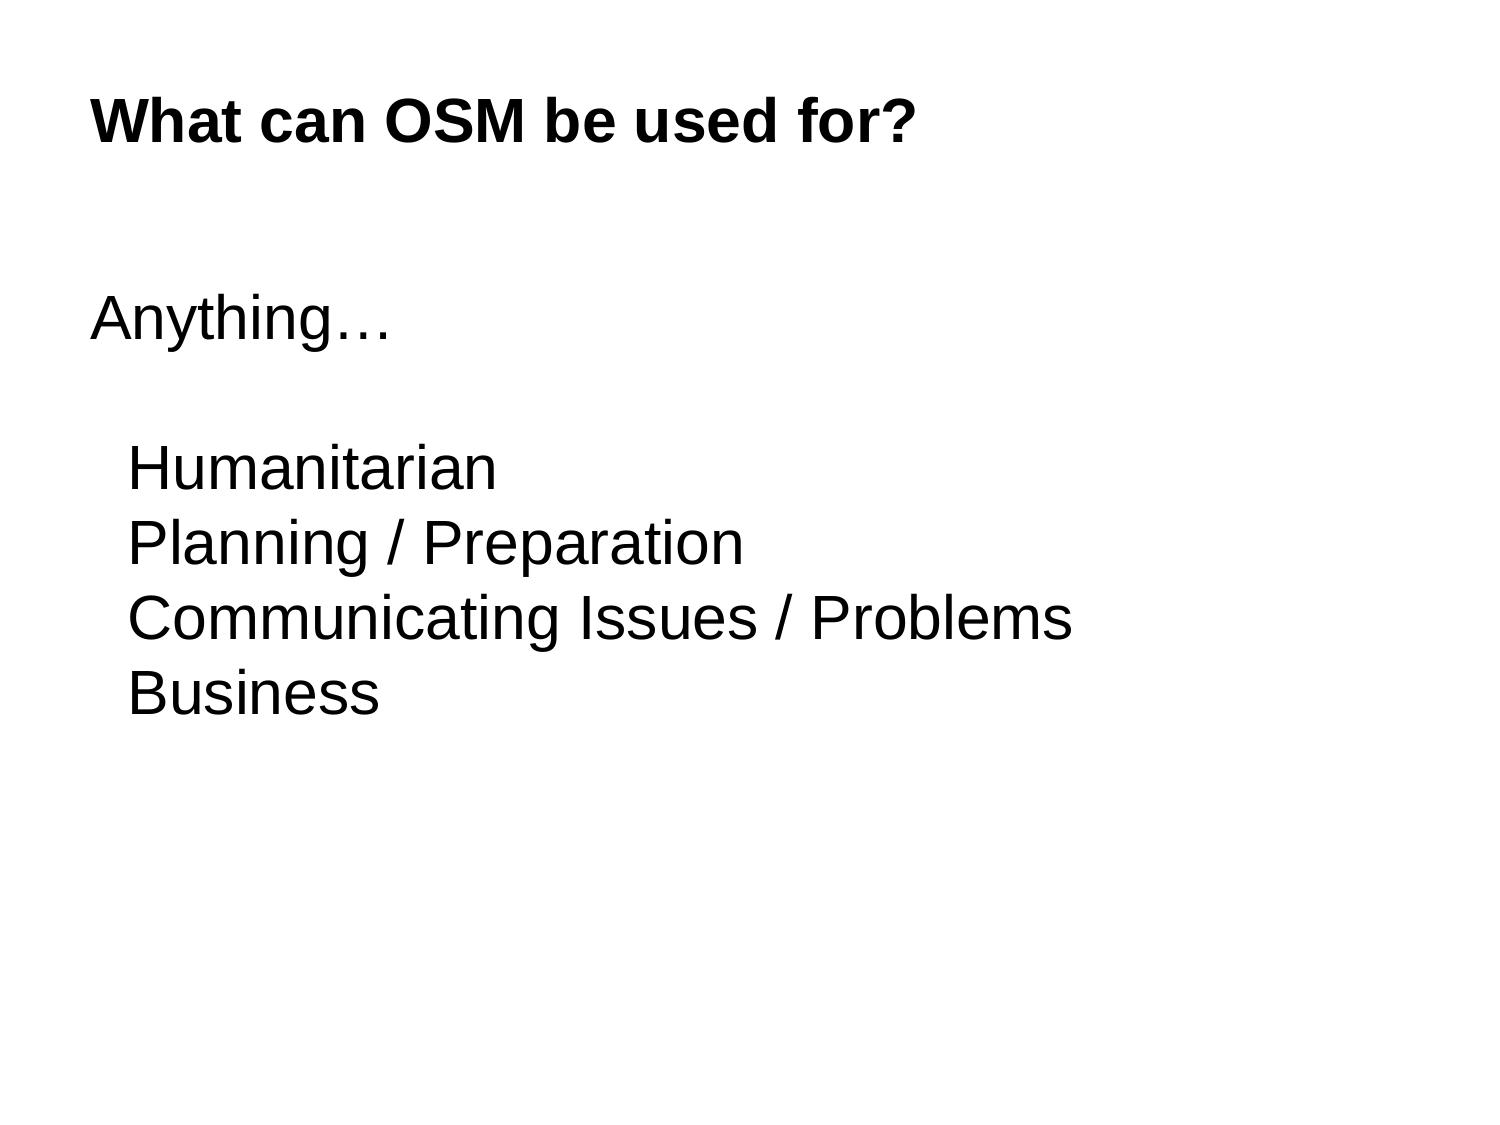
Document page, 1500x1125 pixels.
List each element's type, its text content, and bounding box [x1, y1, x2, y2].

list Anything… Humanitarian Planning / Preparation Communicating Issues / Problems Business [75, 262, 1425, 1078]
title What can OSM be used for? [75, 65, 1425, 171]
